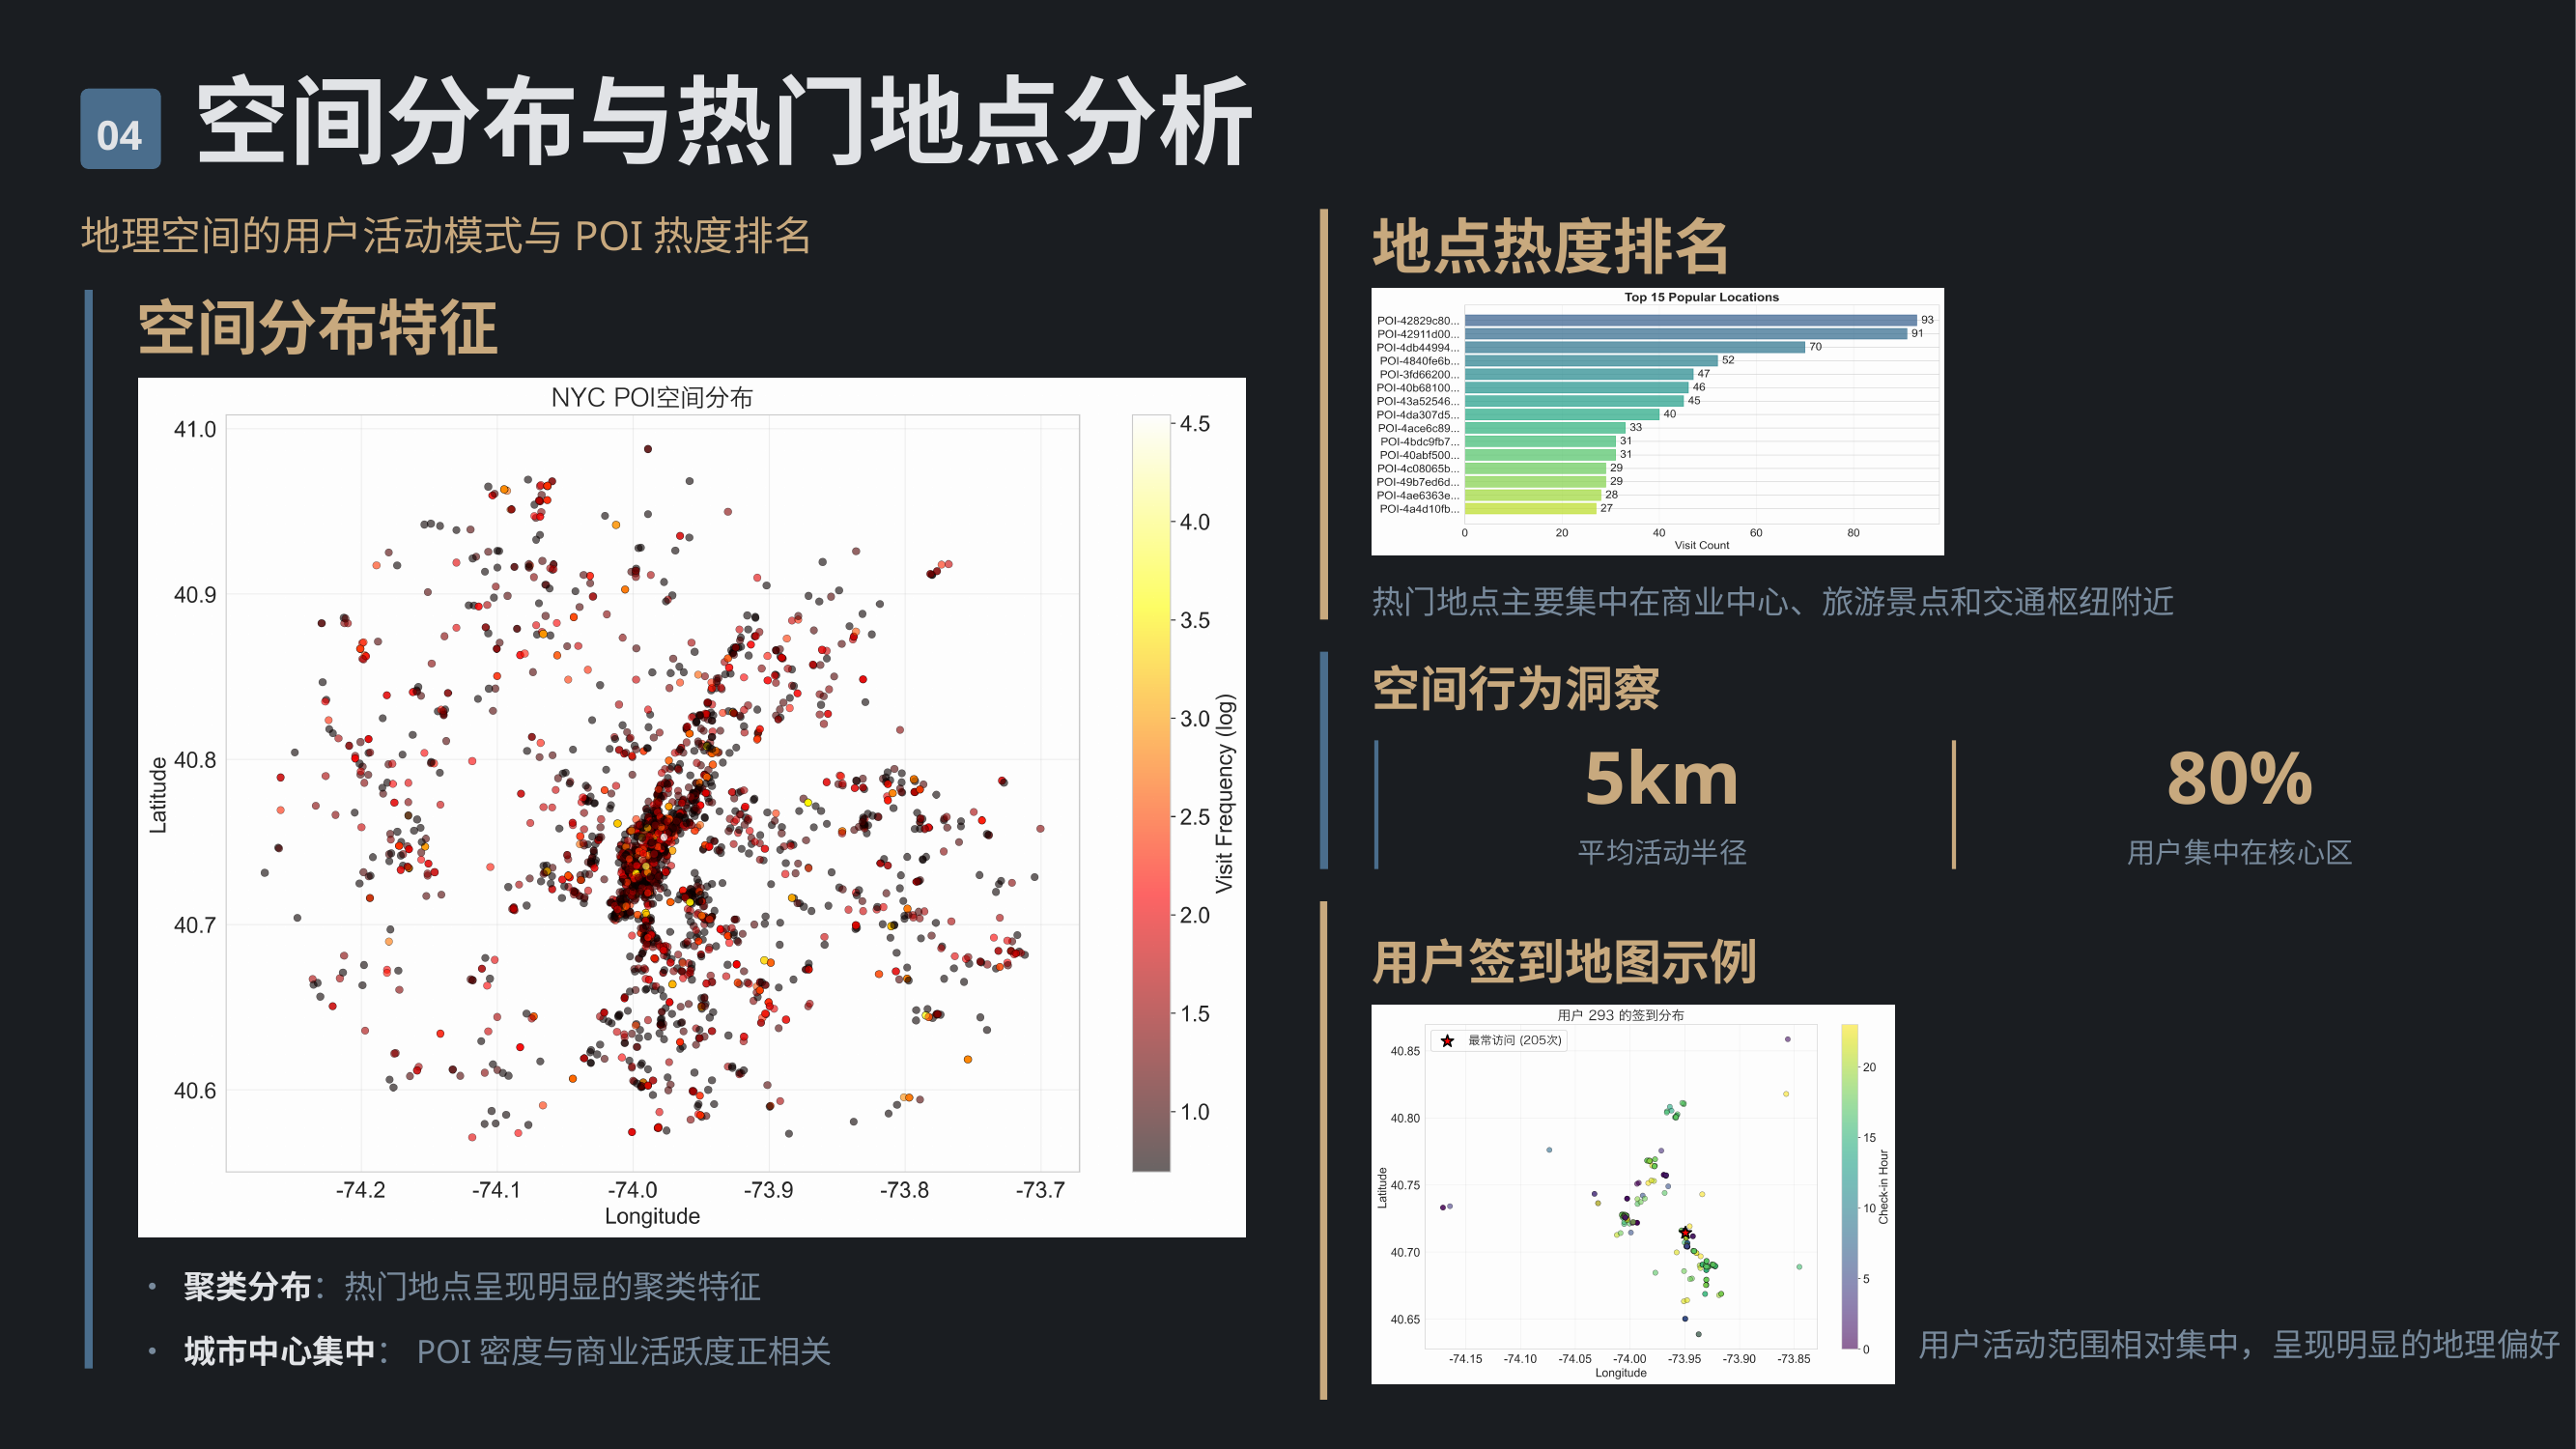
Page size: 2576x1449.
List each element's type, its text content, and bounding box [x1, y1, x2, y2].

text_box [1319, 209, 1328, 620]
text_box 04 [96, 100, 165, 157]
text_box 用户活动范围相对集中，呈现明显的地理偏好 [1918, 1320, 2576, 1361]
text_box [1319, 901, 1328, 1400]
text_box • 城市中心集中：POI密度与商业活跃度正相关 [136, 1320, 1285, 1369]
text_box 空间分布与热门地点分析 [193, 80, 1304, 178]
text_box 空间行为洞察 [1372, 651, 2528, 717]
text_box [1951, 740, 1957, 869]
text_box 用户签到地图示例 [1372, 925, 2528, 990]
text_box 地点热度排名 [1372, 209, 2534, 282]
text_box [1319, 651, 1328, 869]
text_box 地理空间的用户活动模式与POI热度排名 [80, 201, 2516, 258]
text_box 用户集中在核心区 [1970, 829, 2510, 869]
text_box 5km [1382, 740, 1944, 821]
text_box 平均活动半径 [1393, 829, 1933, 869]
picture [1372, 288, 1944, 555]
text_box [1373, 740, 1379, 869]
picture [1372, 1005, 1895, 1385]
text_box 空间分布特征 [136, 289, 1298, 362]
text_box [80, 88, 161, 169]
text_box 热门地点主要集中在商业中心、旅游景点和交通枢纽附近 [1372, 571, 2520, 620]
text_box 80% [1960, 740, 2522, 821]
text_box [84, 290, 93, 1369]
picture [138, 378, 1246, 1237]
text_box • 聚类分布：热门地点呈现明显的聚类特征 [136, 1255, 1285, 1304]
